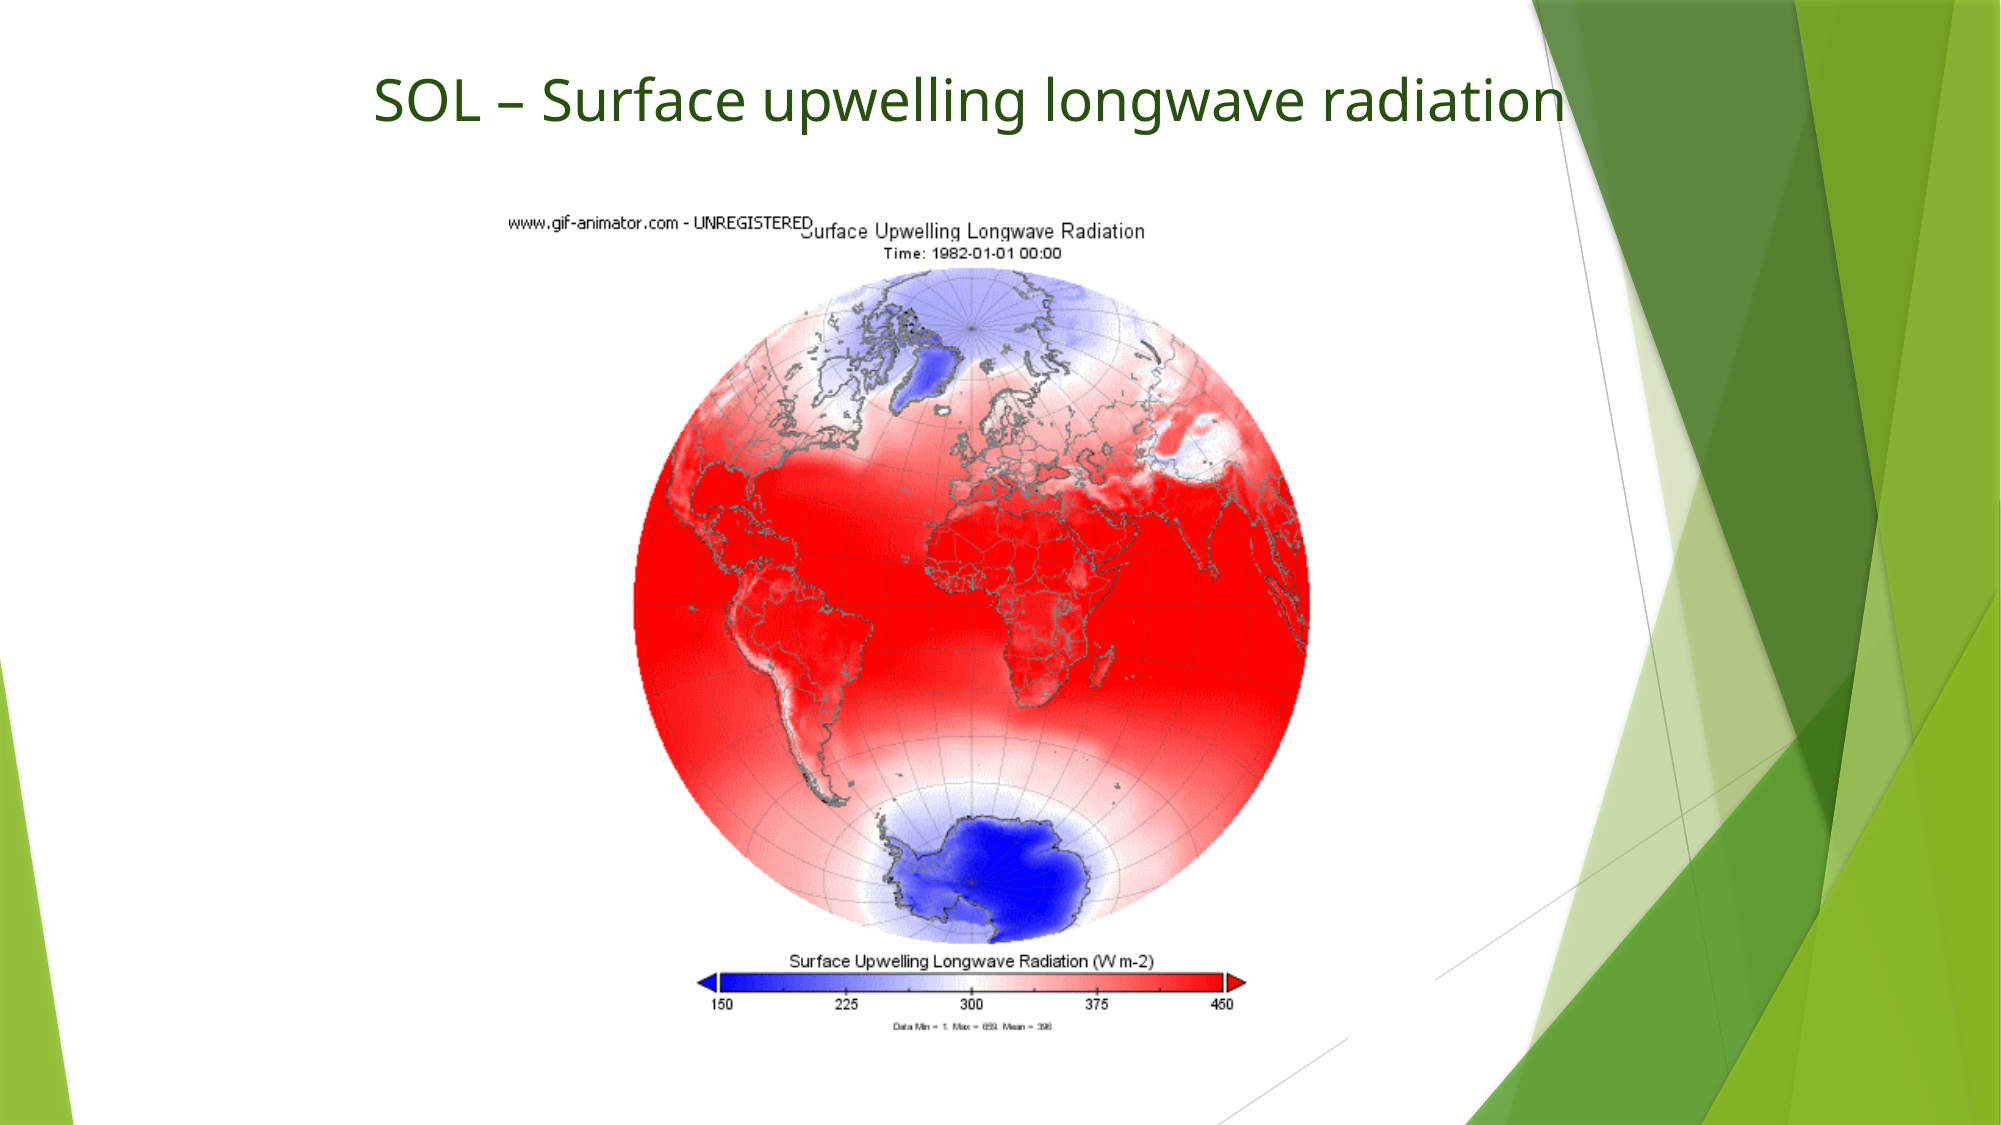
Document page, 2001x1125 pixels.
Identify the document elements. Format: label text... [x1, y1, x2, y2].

text_box SOL – Surface upwelling longwave radiation [359, 55, 1583, 141]
picture [509, 211, 1436, 1038]
